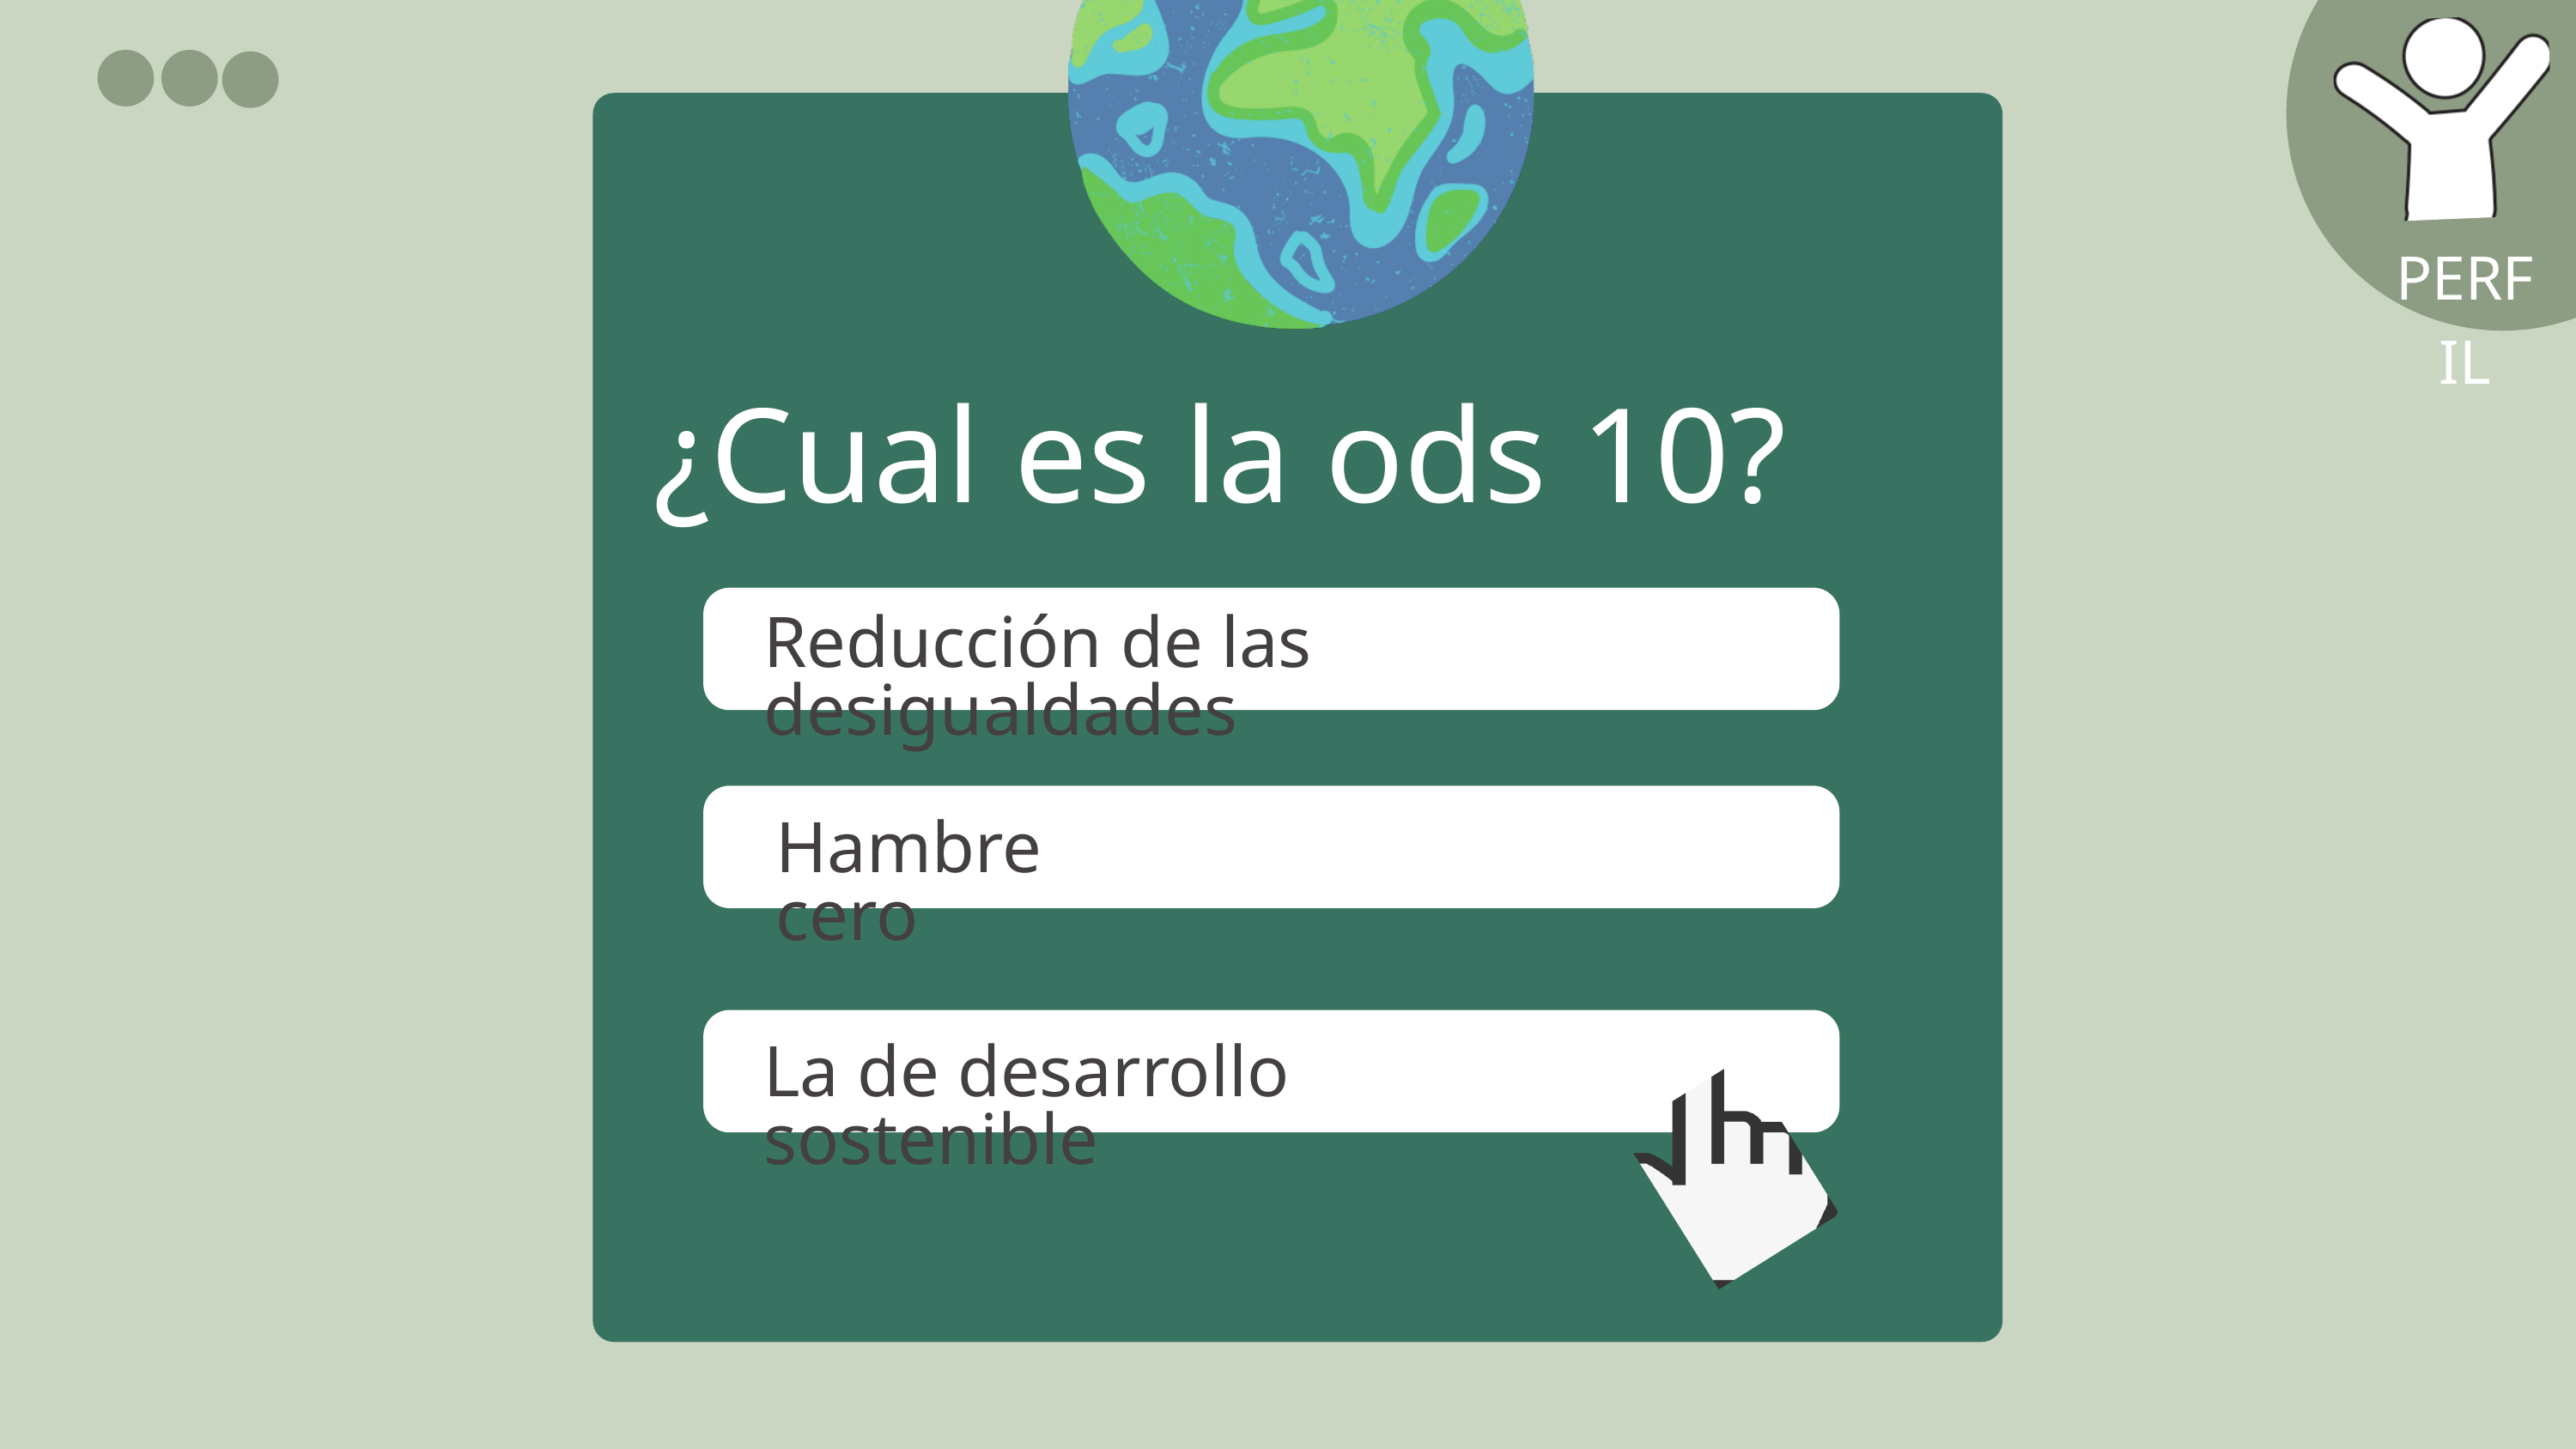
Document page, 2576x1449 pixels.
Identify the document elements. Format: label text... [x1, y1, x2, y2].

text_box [2285, 0, 2576, 331]
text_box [222, 51, 279, 108]
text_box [97, 49, 155, 107]
text_box PERFIL [2392, 337, 2538, 397]
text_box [702, 1009, 1840, 1133]
text_box [1067, 0, 1534, 91]
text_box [702, 587, 1840, 711]
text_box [592, 92, 2003, 1343]
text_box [161, 49, 218, 107]
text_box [702, 785, 1840, 909]
